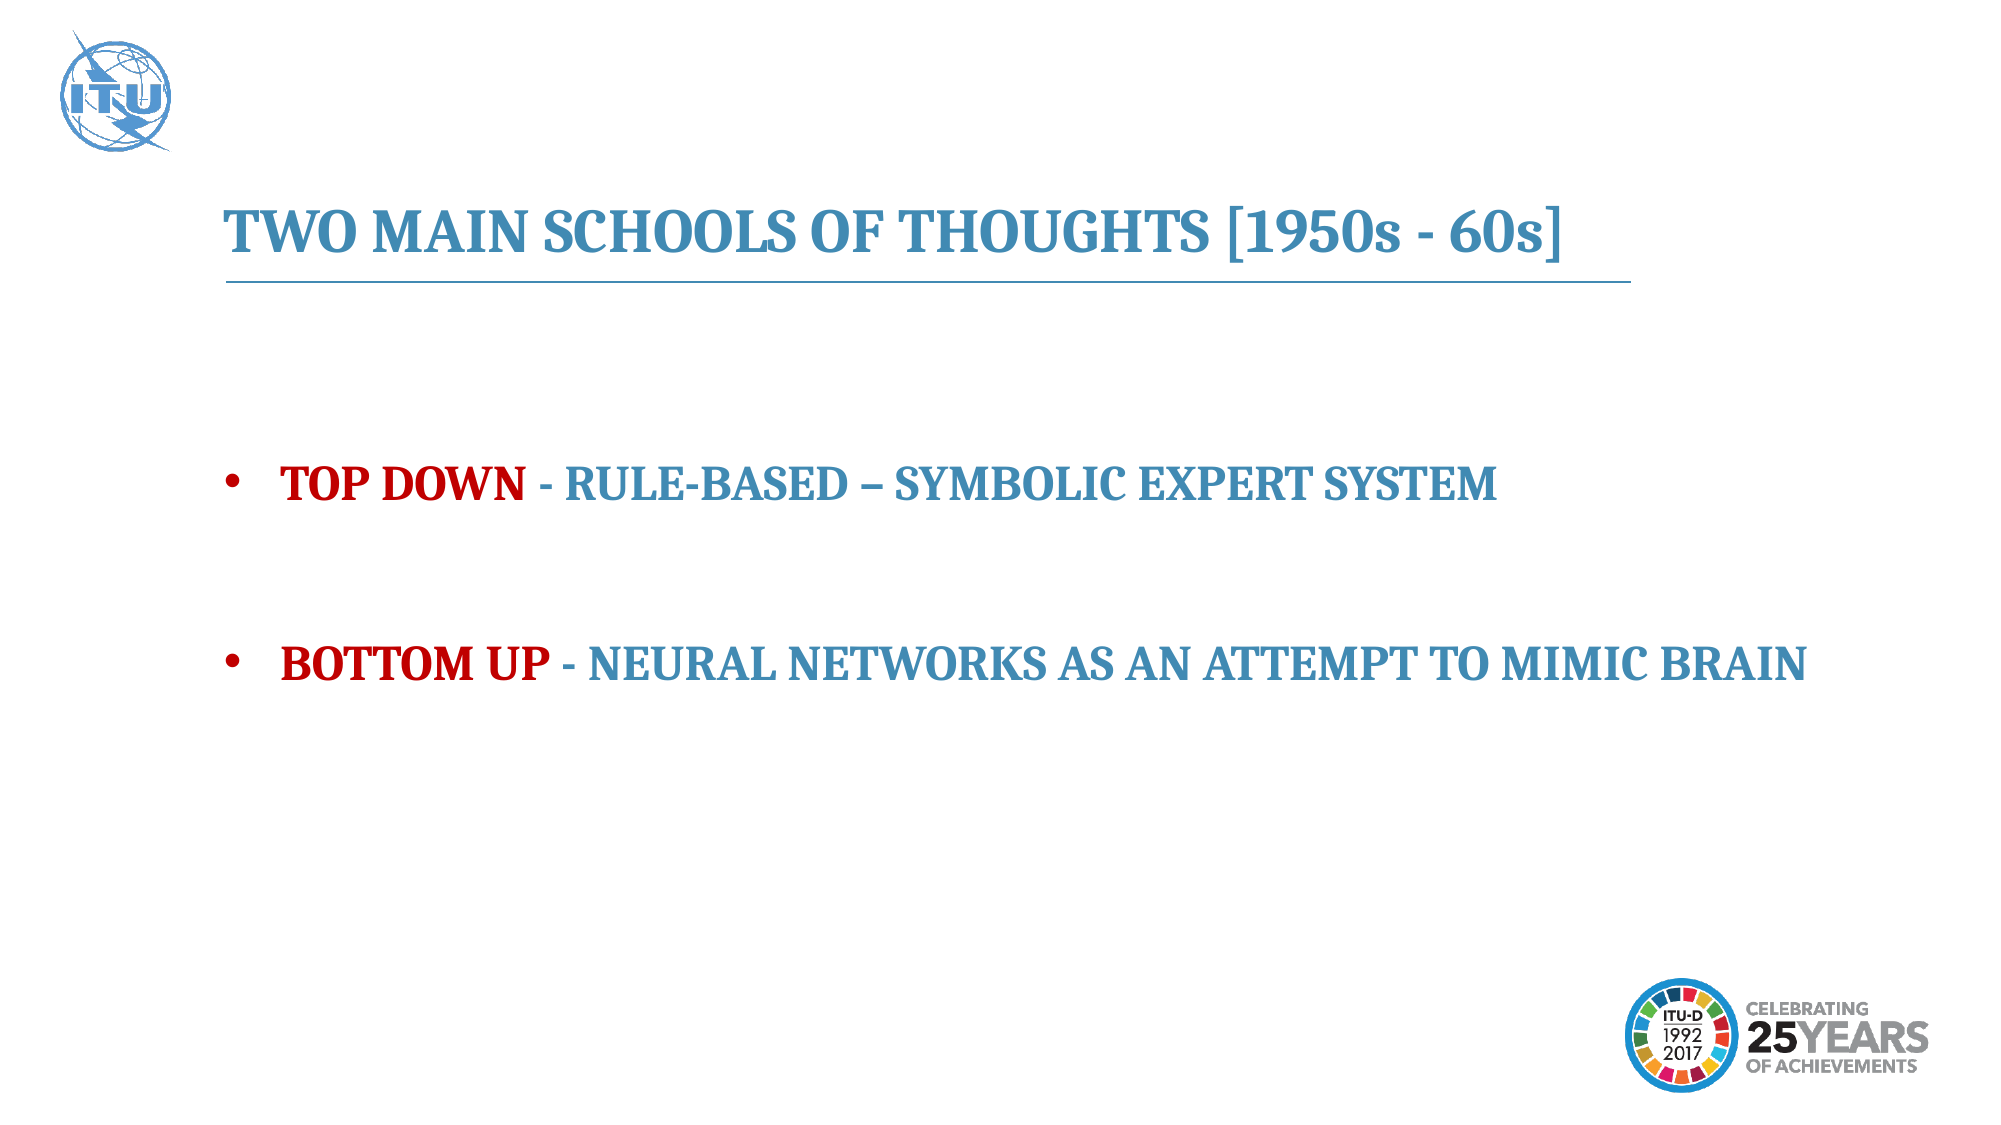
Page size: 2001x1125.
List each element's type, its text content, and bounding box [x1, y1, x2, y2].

picture [57, 26, 177, 156]
text_box TWO MAIN SCHOOLS OF THOUGHTS [1950s - 60s] [208, 182, 1718, 273]
picture [1623, 977, 1930, 1093]
text_box TOP DOWN - RULE-BASED – SYMBOLIC EXPERT SYSTEM BOTTOM UP - NEURAL NETWORKS AS AN ATTEMPT TO MIMIC BRAIN [209, 382, 1895, 698]
